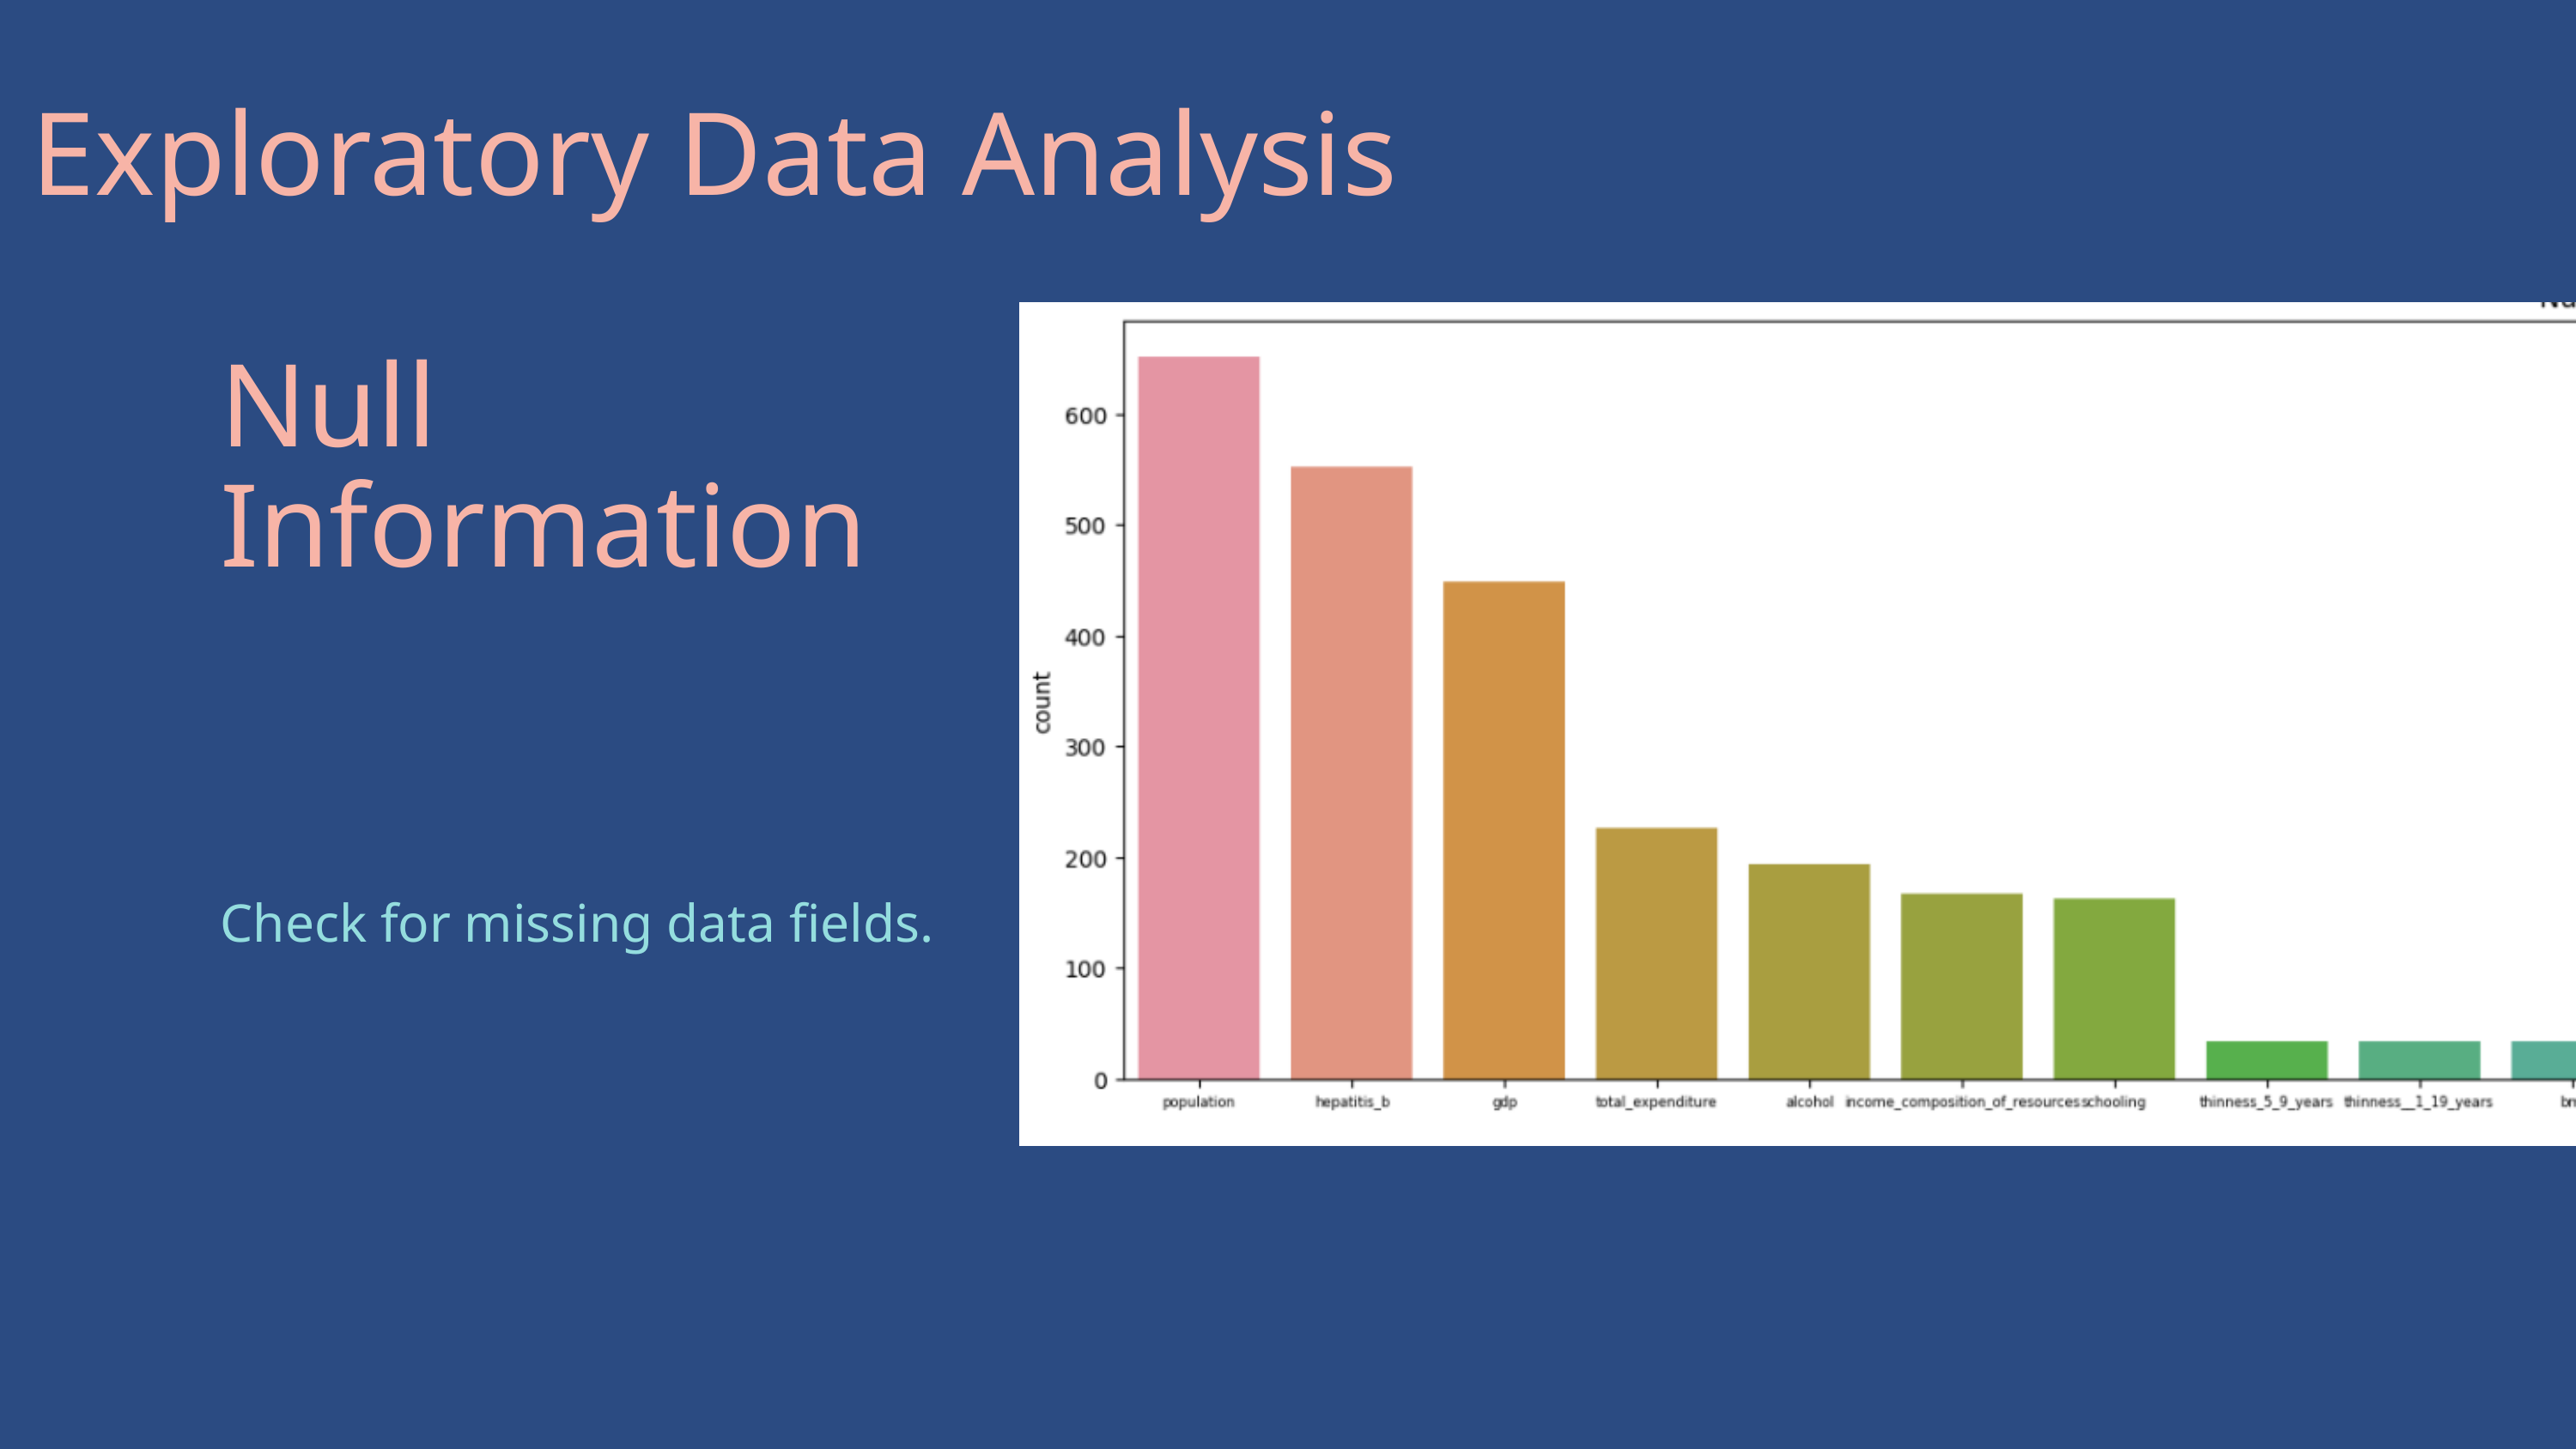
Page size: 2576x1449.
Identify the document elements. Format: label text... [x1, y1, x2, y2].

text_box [220, 349, 1013, 949]
text_box Exploratory Data Analysis [31, 97, 1449, 218]
picture [1019, 302, 2576, 1146]
